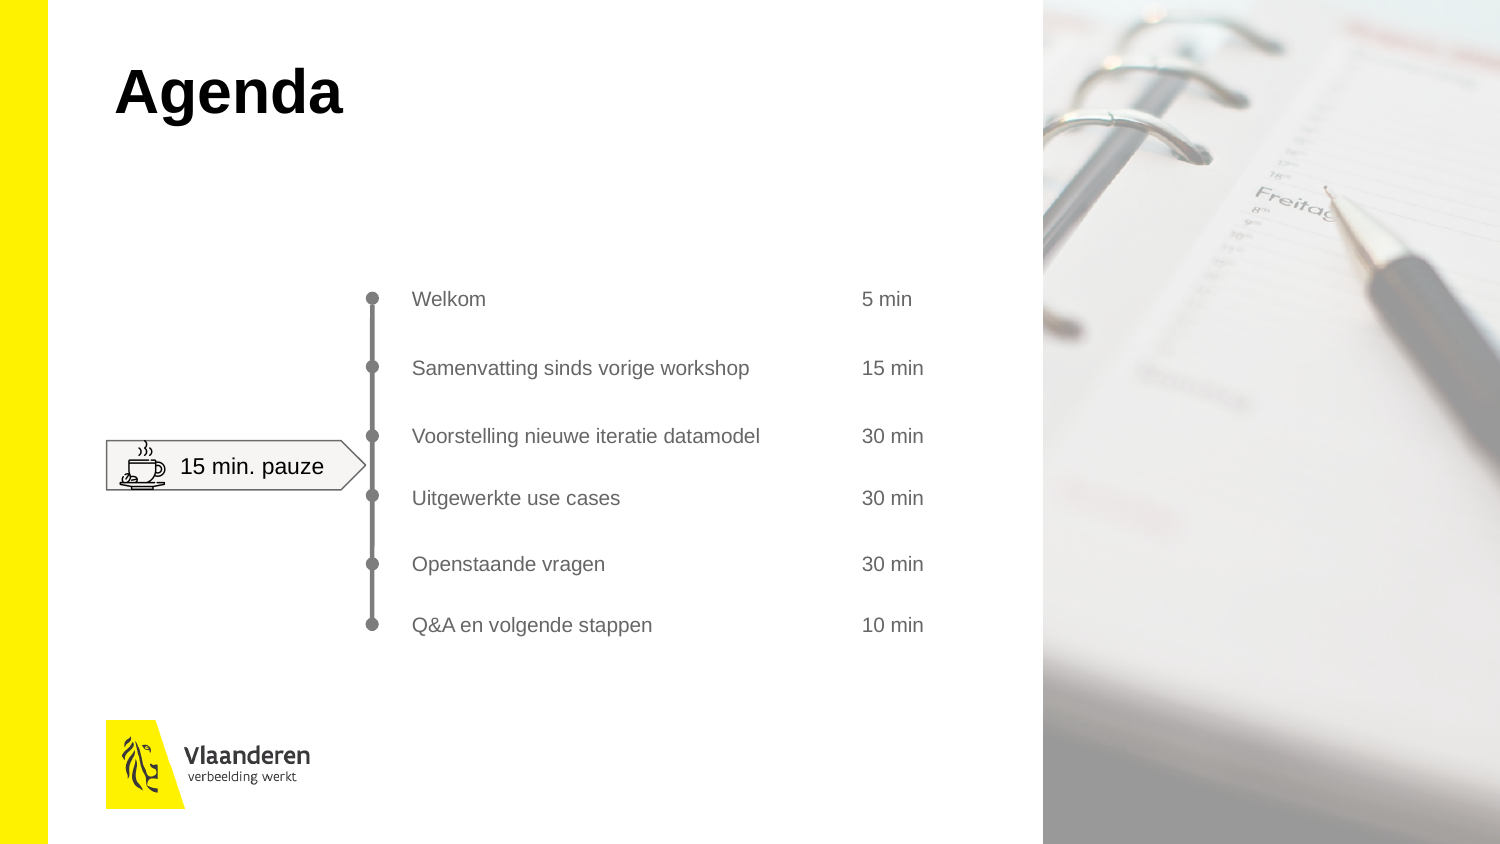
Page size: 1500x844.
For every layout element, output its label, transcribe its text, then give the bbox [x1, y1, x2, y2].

text_box [376, 430, 380, 442]
text_box Samenvatting sinds vorige workshop 15 min [396, 345, 1038, 388]
text_box Openstaande vragen 30 min [396, 542, 1038, 584]
text_box Q&A en volgende stappen 10 min [396, 603, 1038, 646]
text_box 15 min. pauze [106, 440, 114, 490]
text_box [376, 558, 380, 570]
picture [106, 720, 333, 809]
text_box Welkom 5 min [396, 277, 1038, 320]
text_box Voorstelling nieuwe iteratie datamodel 30 min [396, 414, 1038, 456]
text_box [365, 291, 380, 305]
picture [115, 440, 168, 491]
text_box Uitgewerkte use cases 30 min [396, 476, 1038, 518]
text_box [376, 361, 380, 373]
text_box [376, 489, 380, 501]
text_box 15 min. pauze [168, 440, 366, 490]
text_box Agenda [103, 44, 1038, 167]
picture [1043, 0, 1500, 844]
